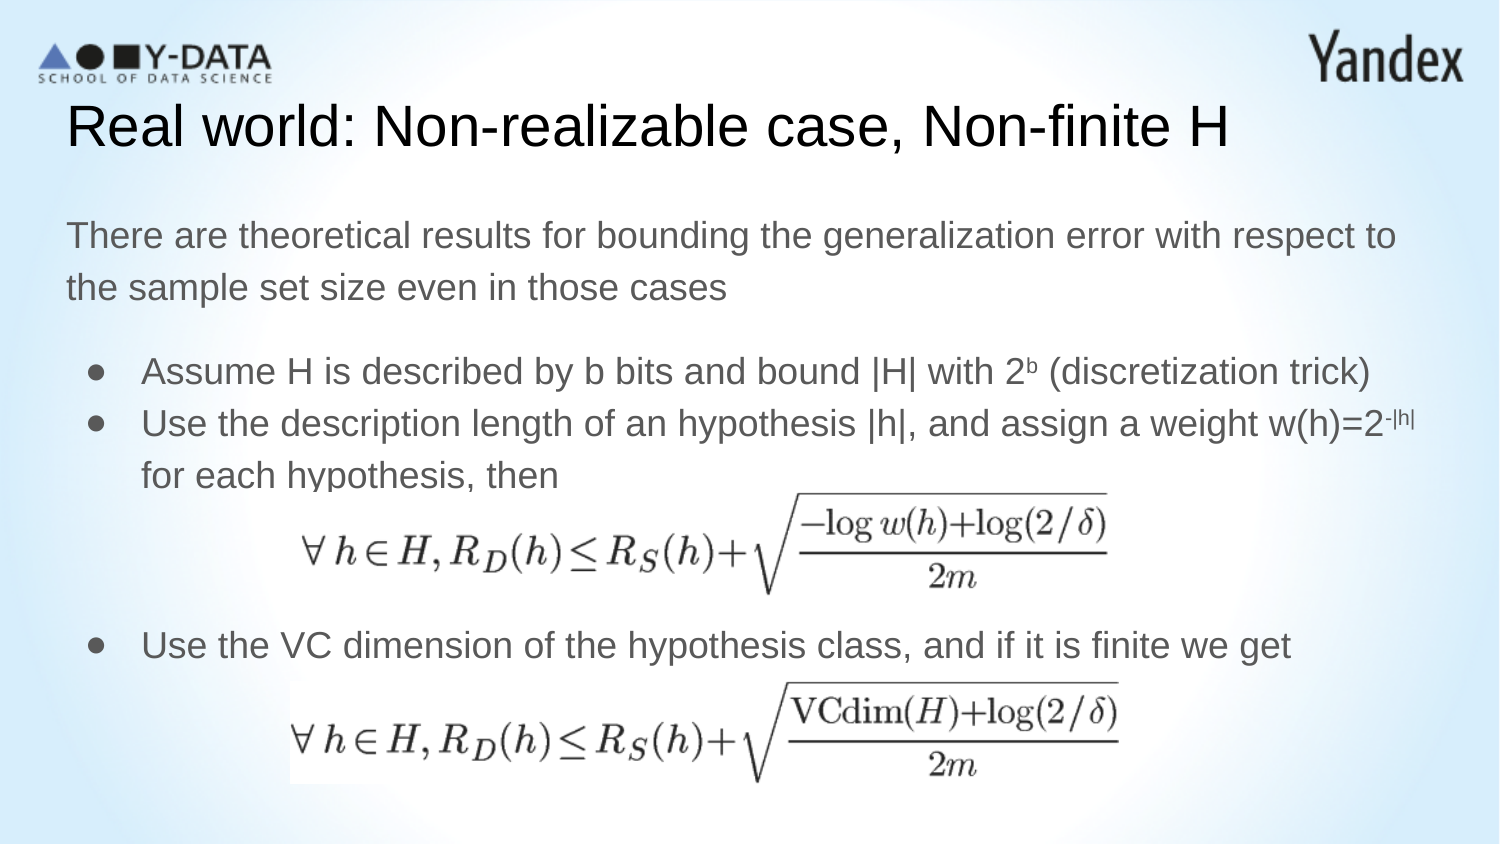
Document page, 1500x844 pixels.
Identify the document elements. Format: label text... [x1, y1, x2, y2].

picture [0, 0, 1500, 844]
title Real world: Non-realizable case, Non-finite H [51, 72, 1449, 167]
list There are theoretical results for bounding the generalization error with respect to the sample set size even in those cases Assume H is described by b bits and bound |H| with 2b (discretization trick) Use the description length of an hypothesis |h|, and assign a weight w(h)=2-|h| for each hypothesis, then Use the VC dimension of the hypothesis class, and if it is finite we get [51, 189, 1449, 750]
